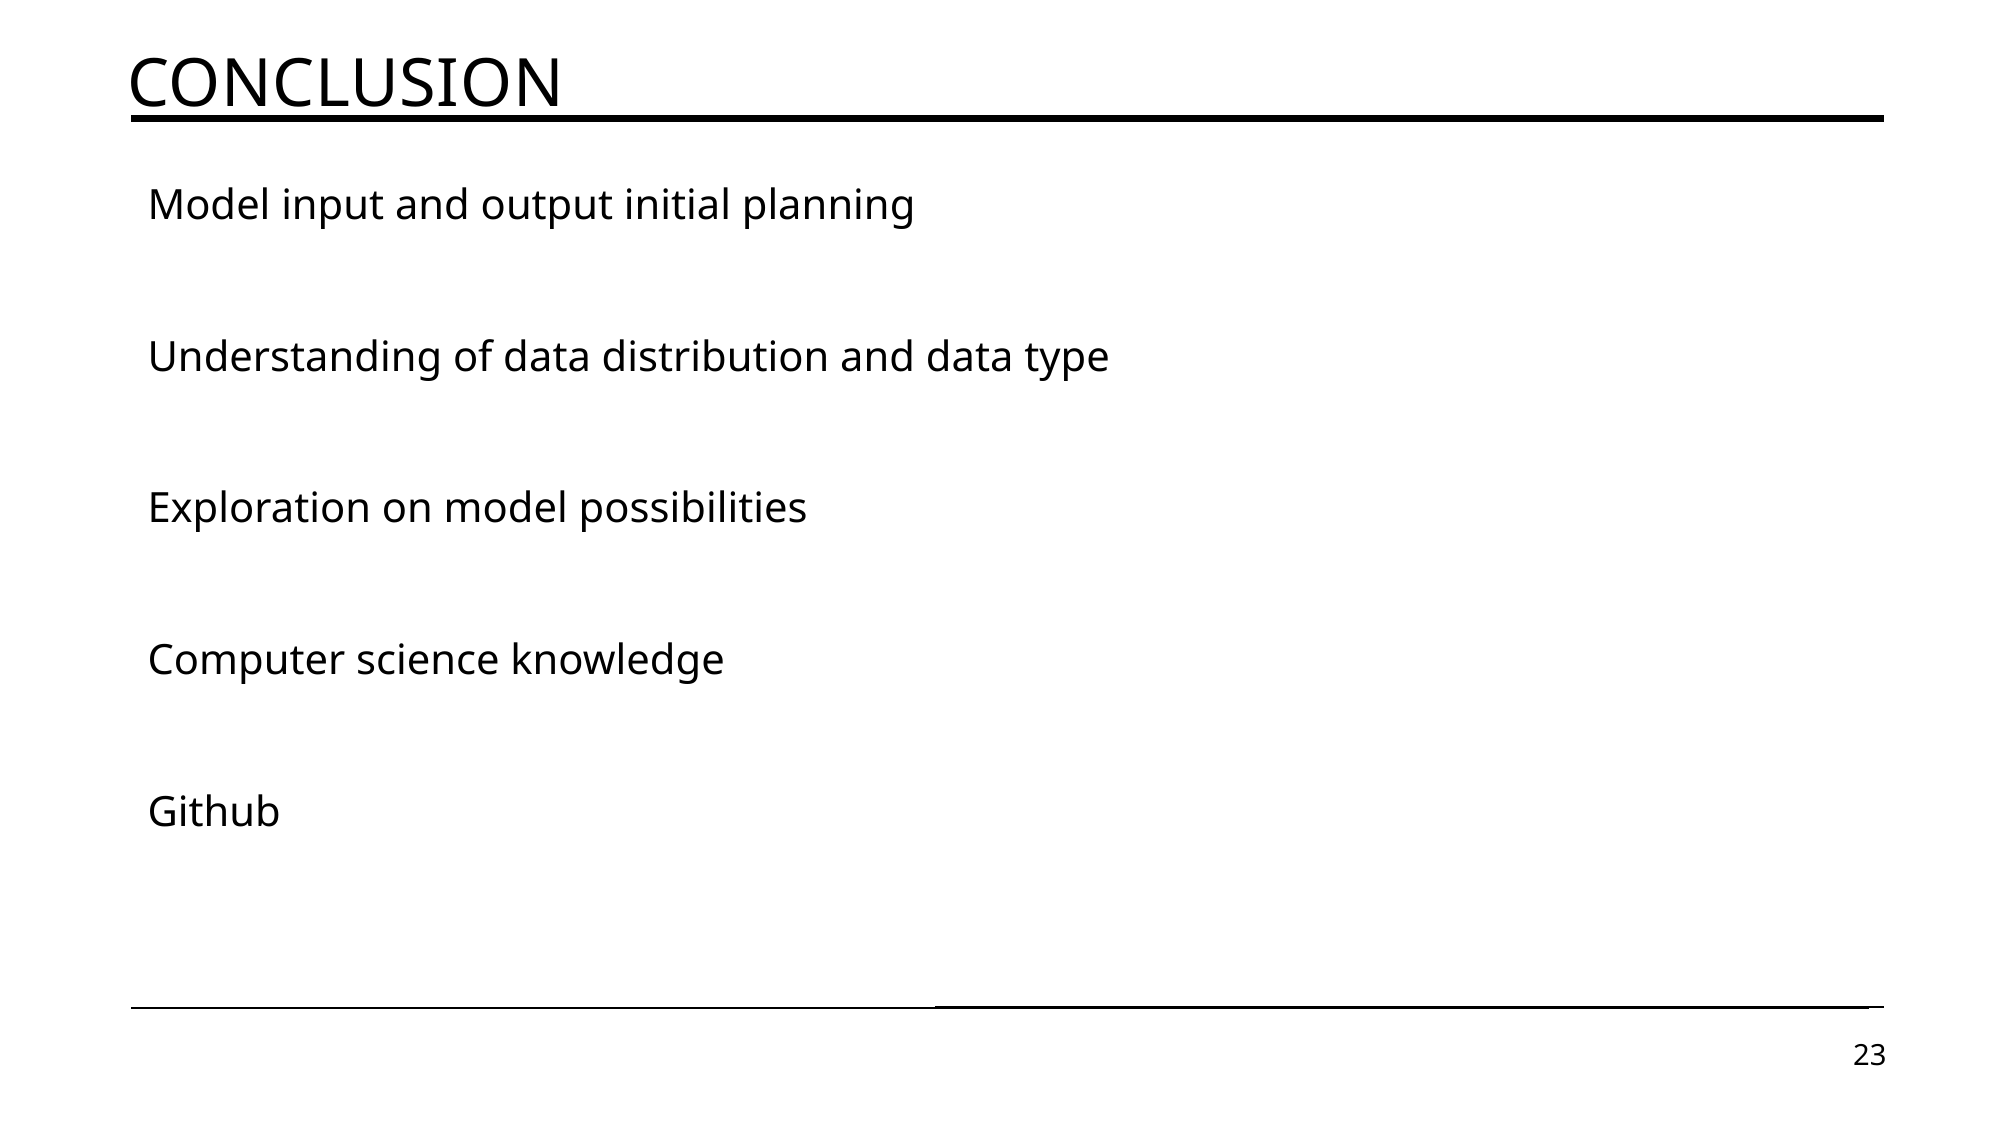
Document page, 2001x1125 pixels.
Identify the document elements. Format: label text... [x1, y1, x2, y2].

slide_number 23 [1791, 1029, 1902, 1125]
text_box Conclusion [112, 32, 1917, 155]
list Model input and output initial planning Understanding of data distribution and data type Exploration on model possibilities Computer science knowledge Github [132, 165, 1587, 937]
